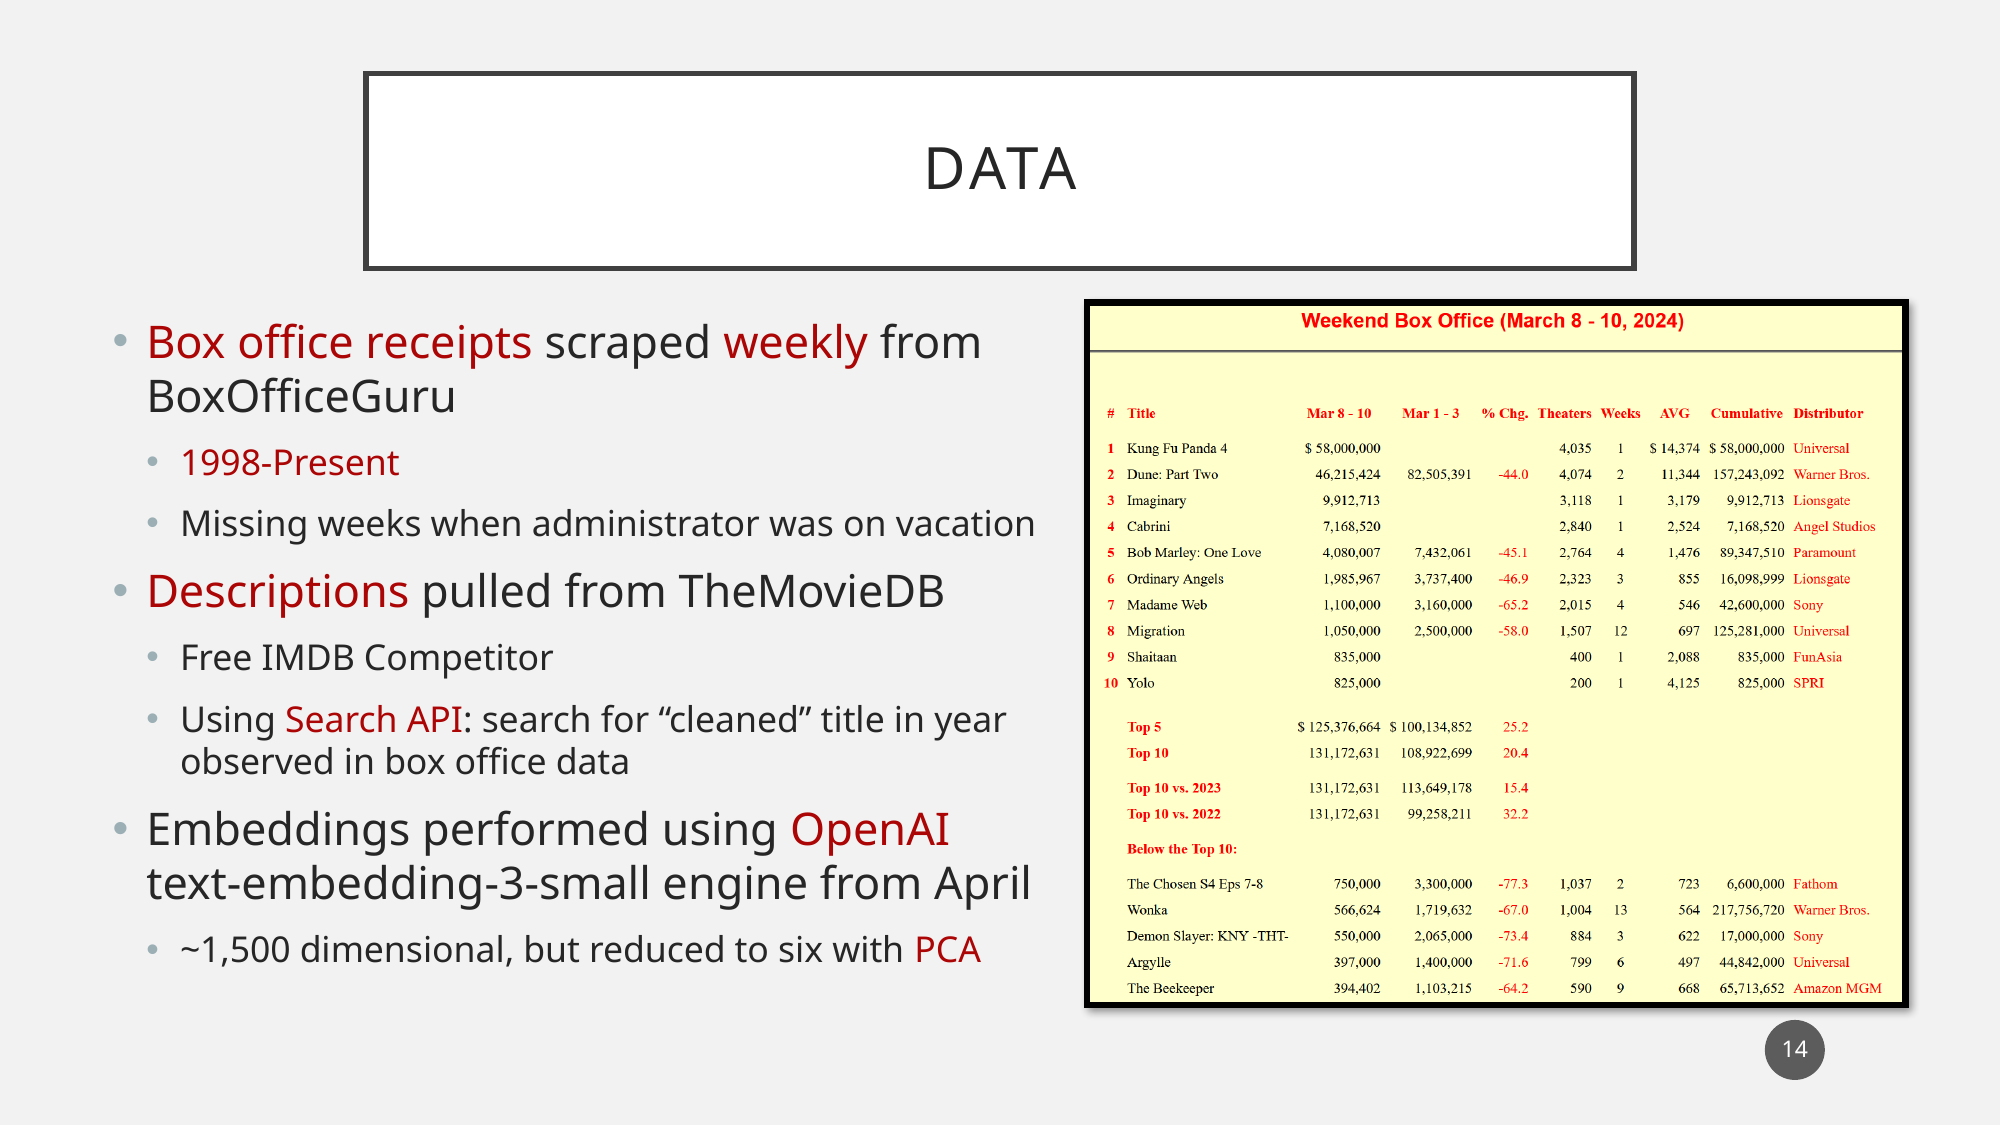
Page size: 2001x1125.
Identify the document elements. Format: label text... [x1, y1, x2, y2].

list Box office receipts scraped weekly from BoxOfficeGuru 1998-Present Missing weeks when administrator was on vacation Descriptions pulled from TheMovieDB Free IMDB Competitor Using Search API: search for “cleaned” title in year observed in box office data Embeddings performed using OpenAI text-embedding-3-small engine from April ~1,500 dimensional, but reduced to six with PCA [97, 305, 1058, 1002]
slide_number 14 [1764, 1019, 1825, 1080]
title Data [363, 71, 1637, 271]
picture [1090, 305, 1903, 1002]
